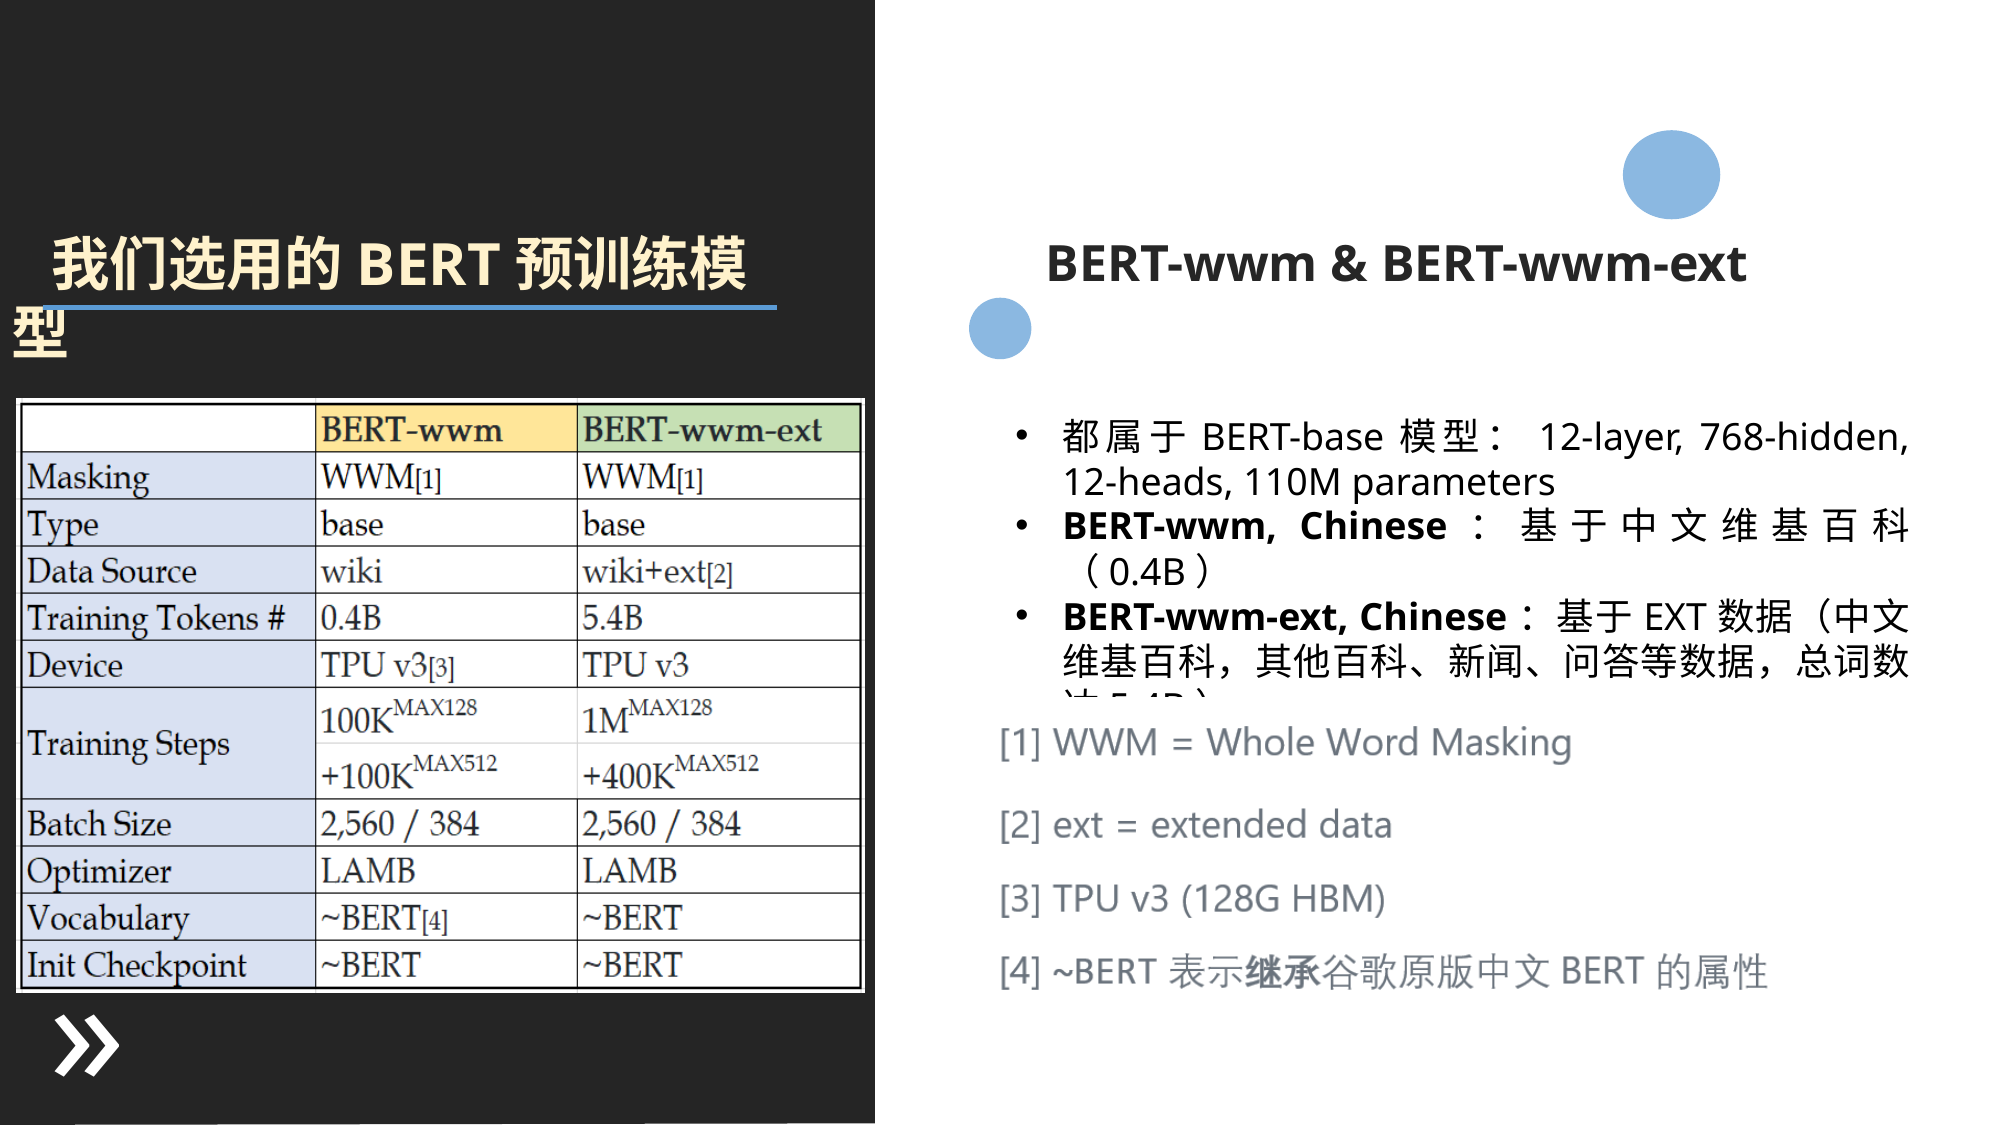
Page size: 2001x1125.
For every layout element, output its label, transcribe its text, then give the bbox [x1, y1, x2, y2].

text_box « [4, 968, 141, 1125]
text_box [0, 219, 814, 308]
text_box [0, 0, 876, 1125]
picture [988, 697, 1806, 1020]
picture [16, 398, 865, 993]
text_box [969, 130, 1932, 698]
